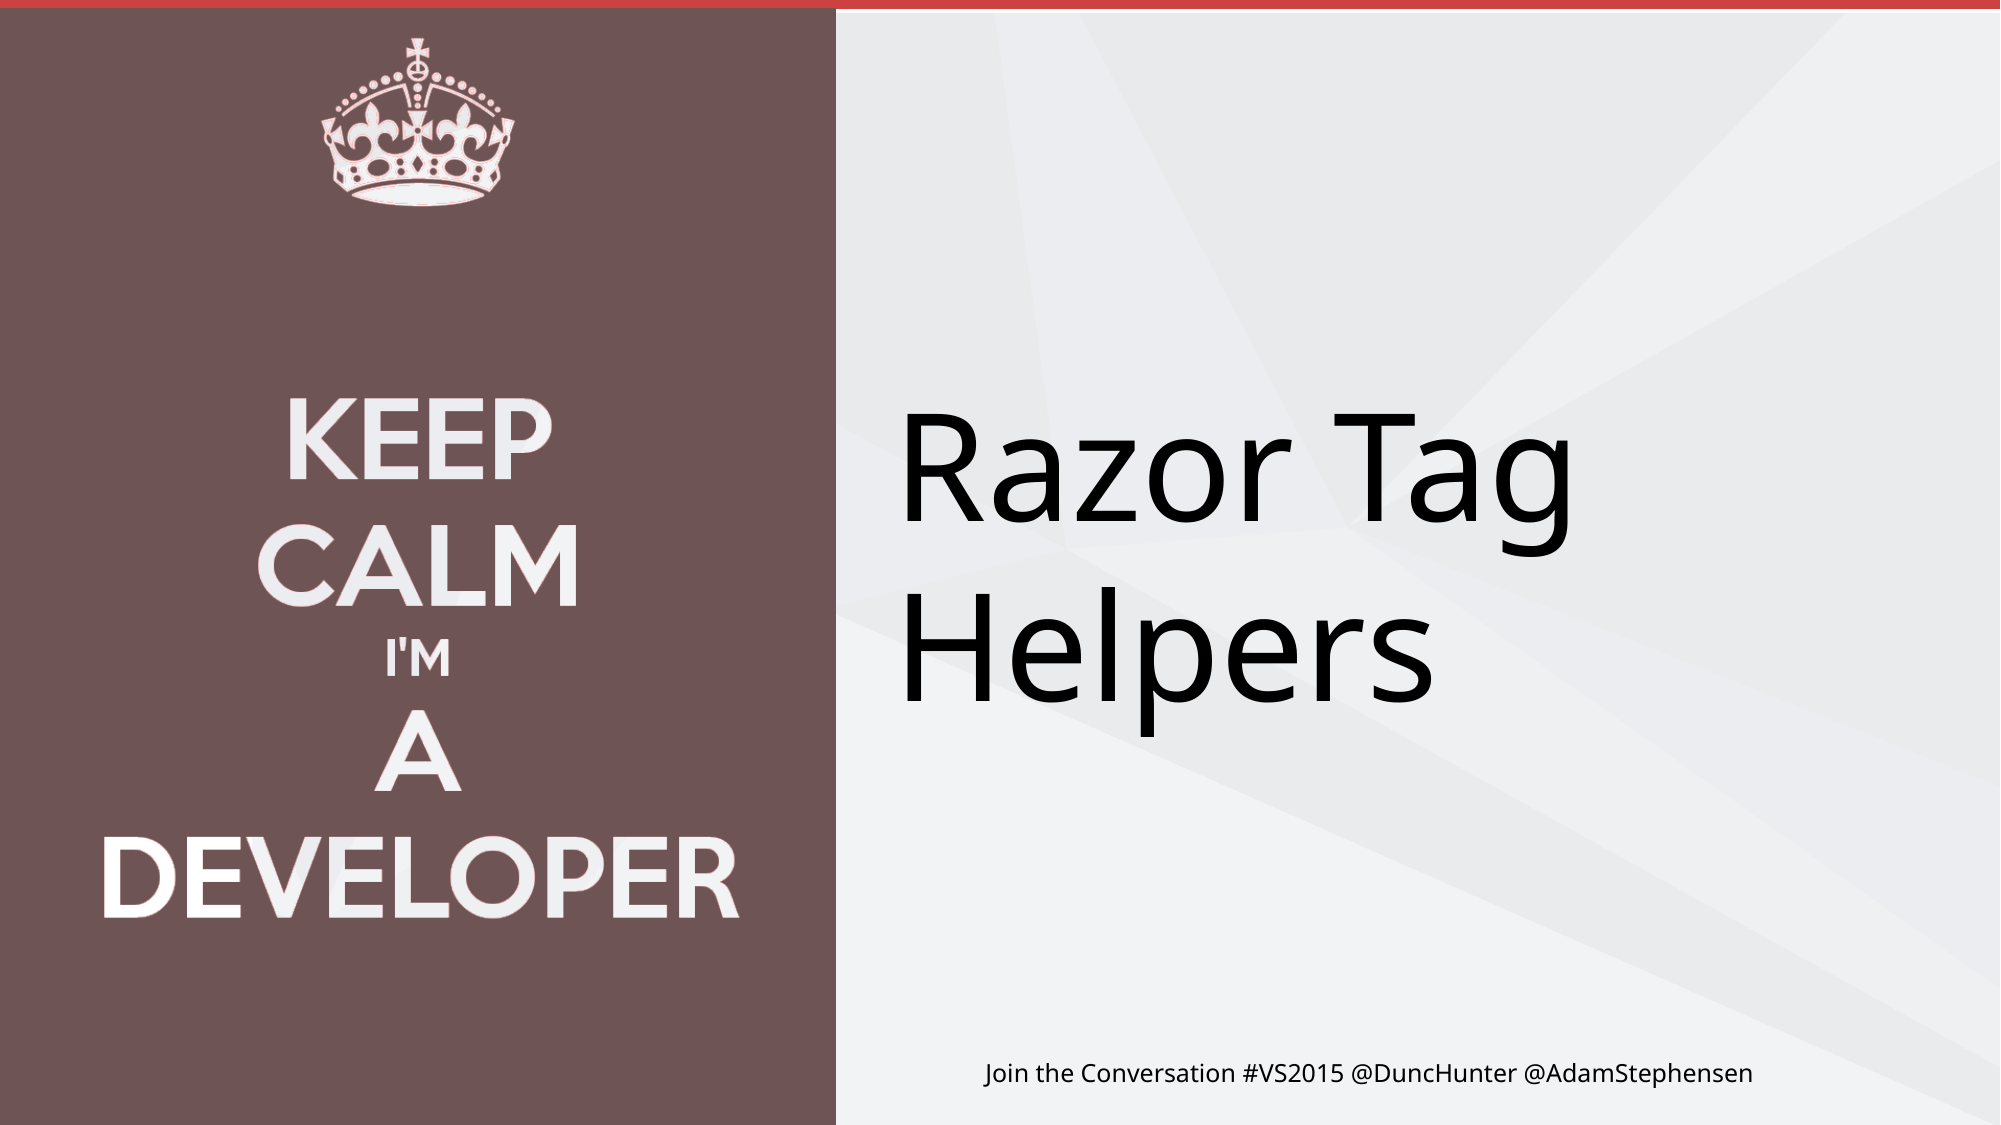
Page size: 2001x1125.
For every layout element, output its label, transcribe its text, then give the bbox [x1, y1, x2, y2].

title Razor Tag Helpers [864, 60, 1877, 1042]
text_box package.json { "version": "0.0.0", "name": "", "devDependencies": { "grunt": "0.4.5", "grunt-beautify": "0.1.1", "grunt-jslint": "1.1.12", "grunt-bower-task": "0.4.0" } } [836, 13, 2000, 1125]
picture [0, 8, 836, 1125]
footer Join the Conversation #VS2015 @DuncHunter @AdamStephensen [864, 1042, 1877, 1103]
